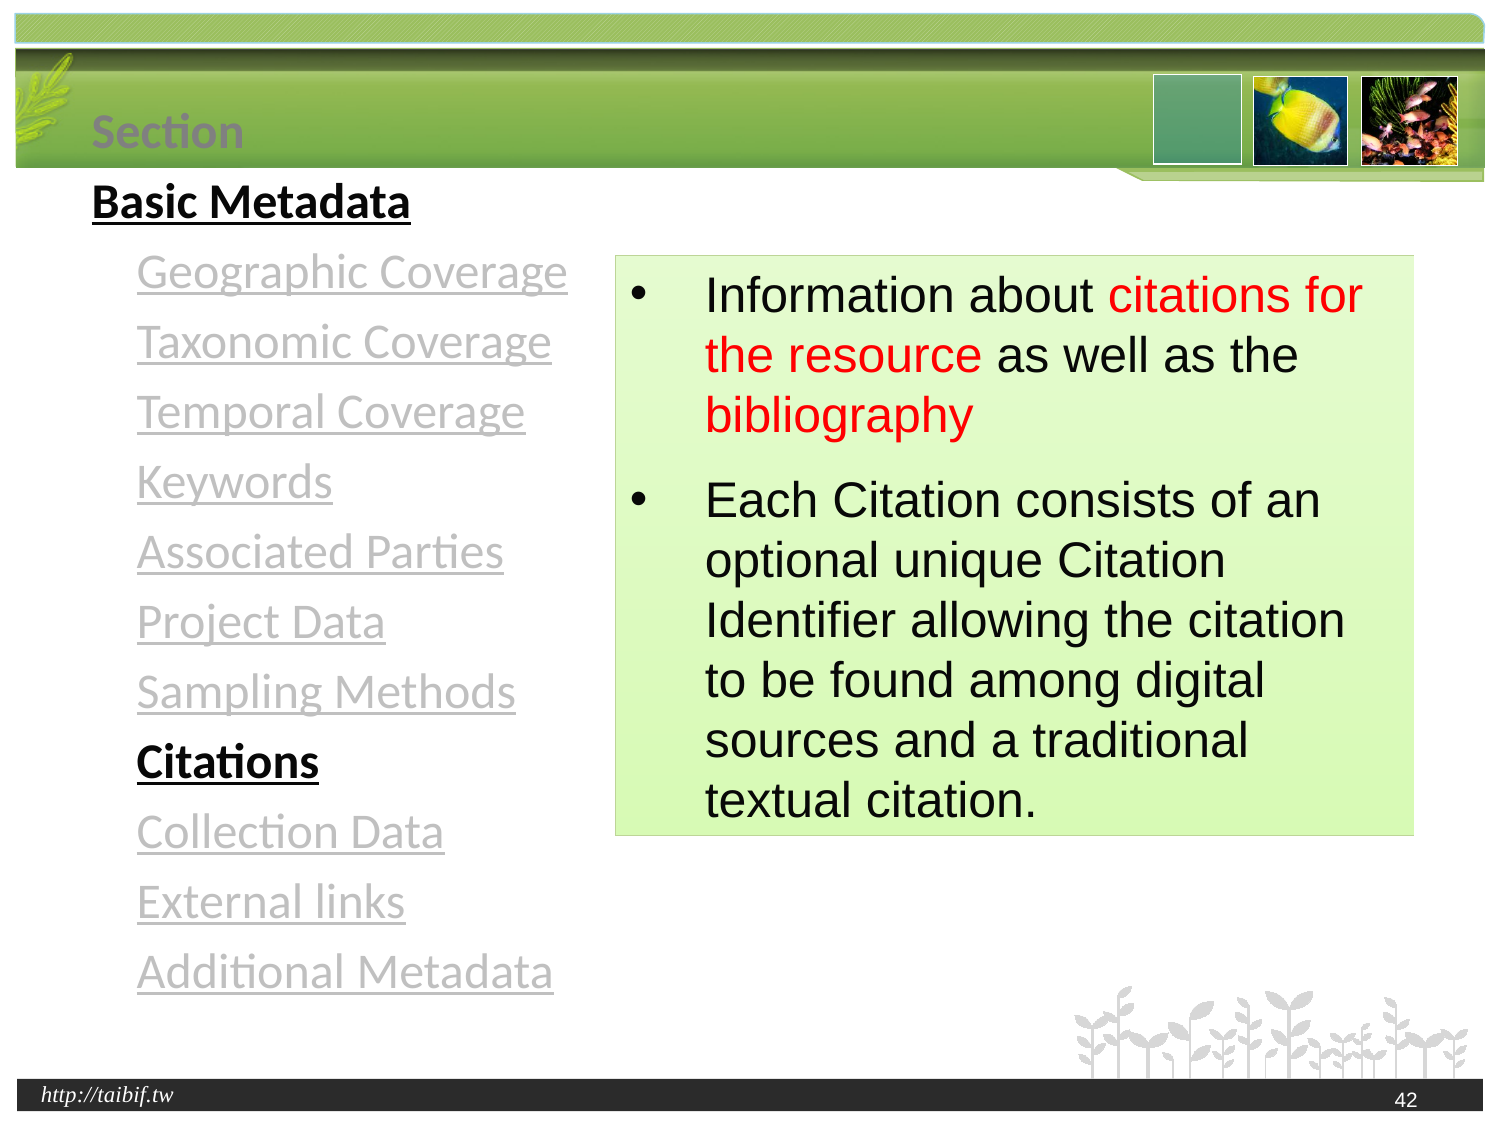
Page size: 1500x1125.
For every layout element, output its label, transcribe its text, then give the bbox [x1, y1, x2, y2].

text_box Section Basic Metadata Geographic Coverage Taxonomic Coverage Temporal Coverage Keywords Associated Parties Project Data Sampling Methods Citations Collection Data External links Additional Metadata [76, 90, 610, 1060]
picture [16, 49, 1485, 168]
text_box Information about citations for the resource as well as the bibliography Each Citation consists of an optional unique Citation Identifier allowing the citation to be found among digital sources and a traditional textual citation. [615, 255, 1414, 836]
slide_number 42 [1167, 1078, 1433, 1125]
